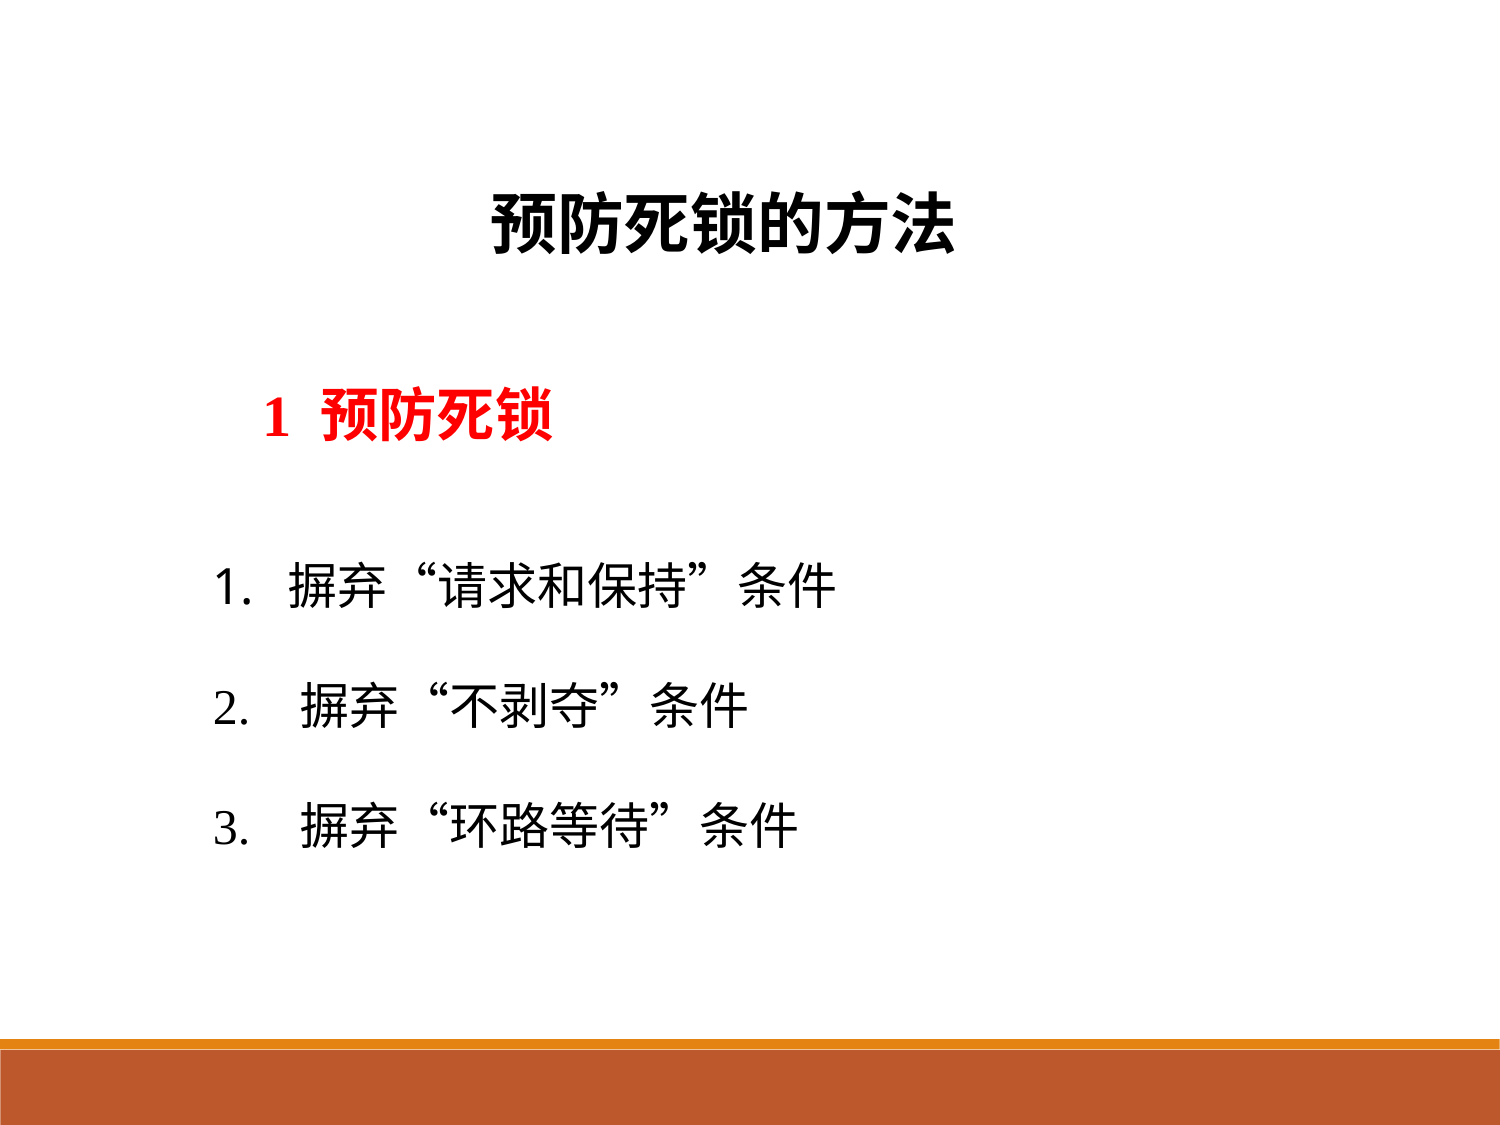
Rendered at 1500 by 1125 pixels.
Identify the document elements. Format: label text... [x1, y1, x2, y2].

text_box 摒弃“请求和保持”条件 2. 摒弃“不剥夺”条件 3. 摒弃“环路等待”条件 [198, 487, 976, 863]
text_box 预防死锁的方法 [475, 174, 988, 270]
text_box 1 预防死锁 [247, 370, 582, 456]
